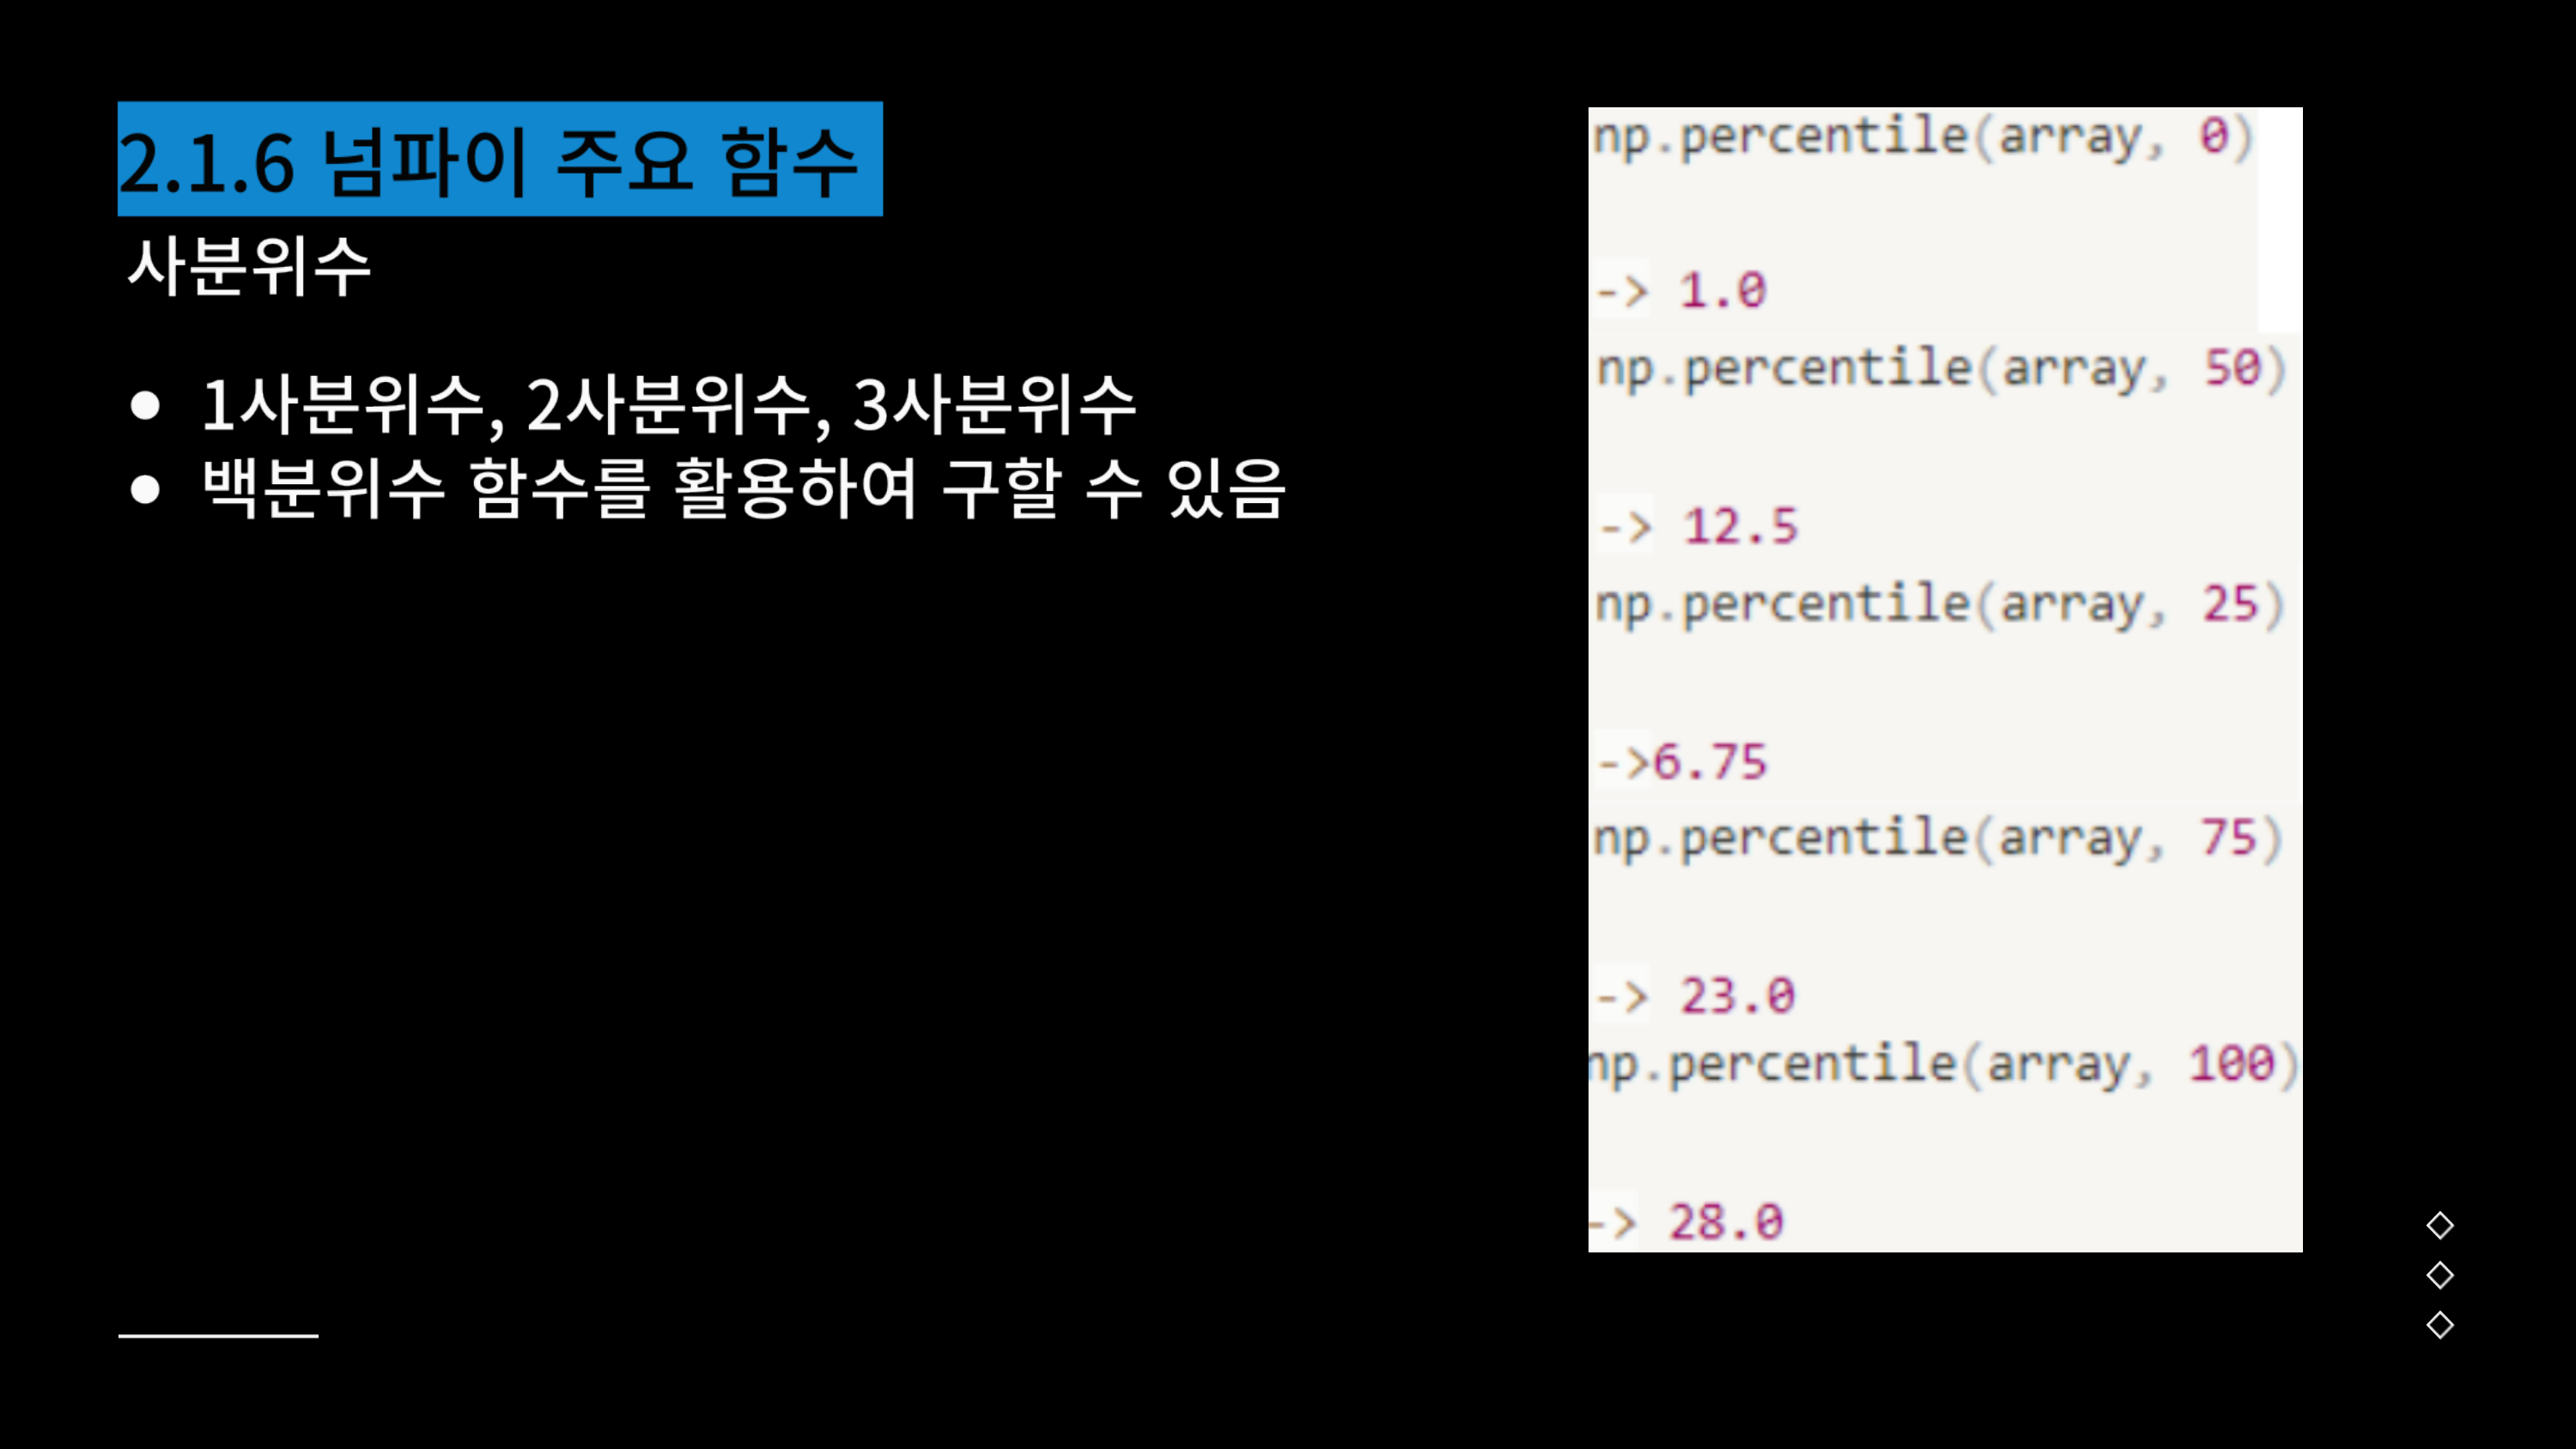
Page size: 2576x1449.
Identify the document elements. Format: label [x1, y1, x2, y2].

text_box [1589, 107, 2303, 1252]
picture [88, 78, 1368, 602]
text_box [2425, 1210, 2455, 1340]
text_box [118, 1329, 319, 1344]
